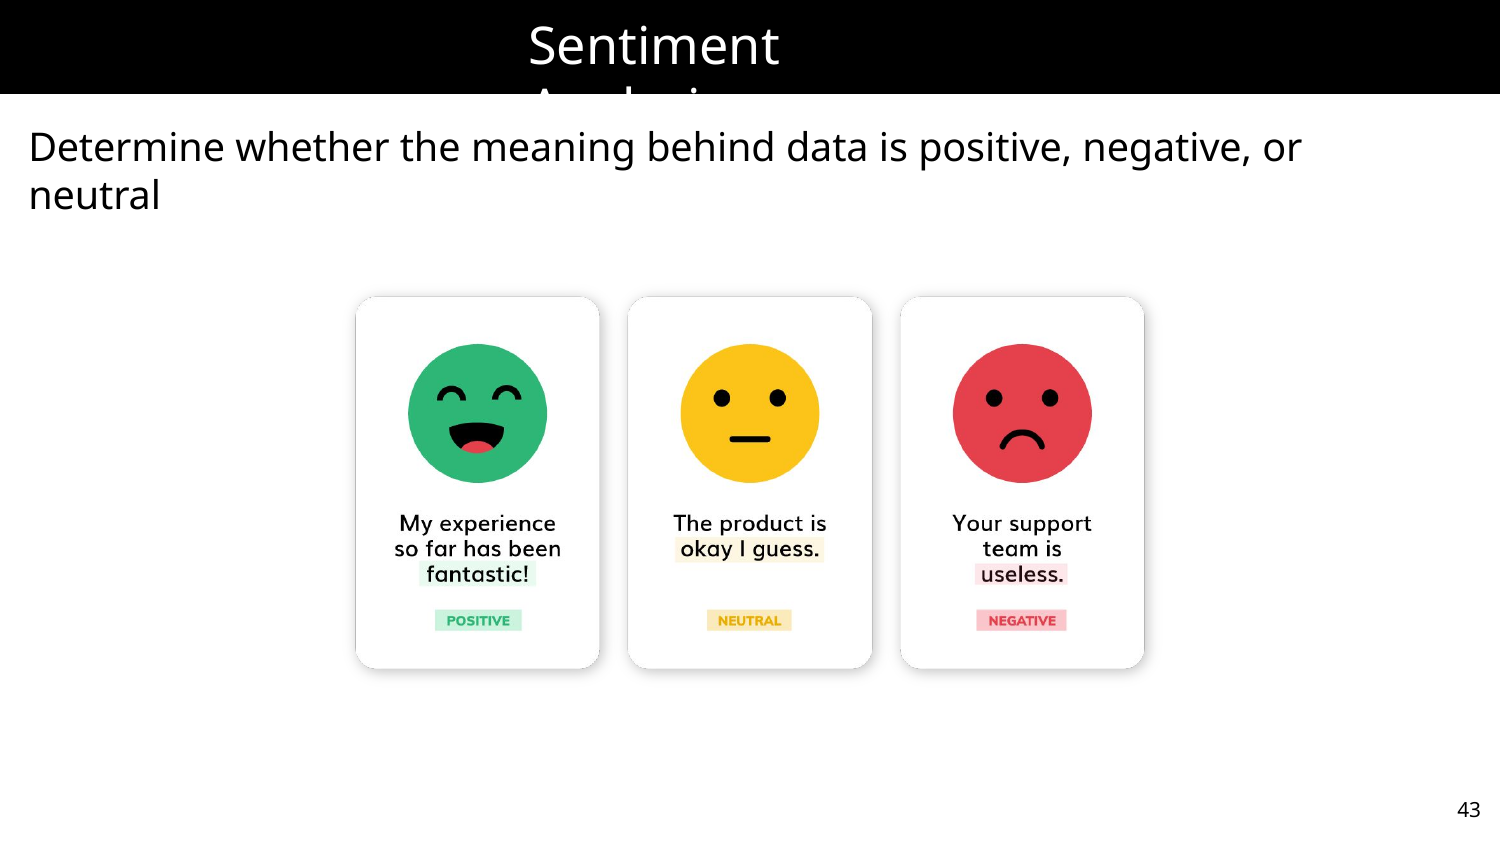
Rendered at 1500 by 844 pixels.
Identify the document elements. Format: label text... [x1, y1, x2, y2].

slide_number 43 [1451, 796, 1487, 844]
text_box Determine whether the meaning behind data is positive, negative, or neutral [26, 120, 1357, 218]
picture [305, 235, 1195, 730]
text_box Sentiment Analysis [526, 9, 973, 120]
text_box [0, 0, 1500, 94]
